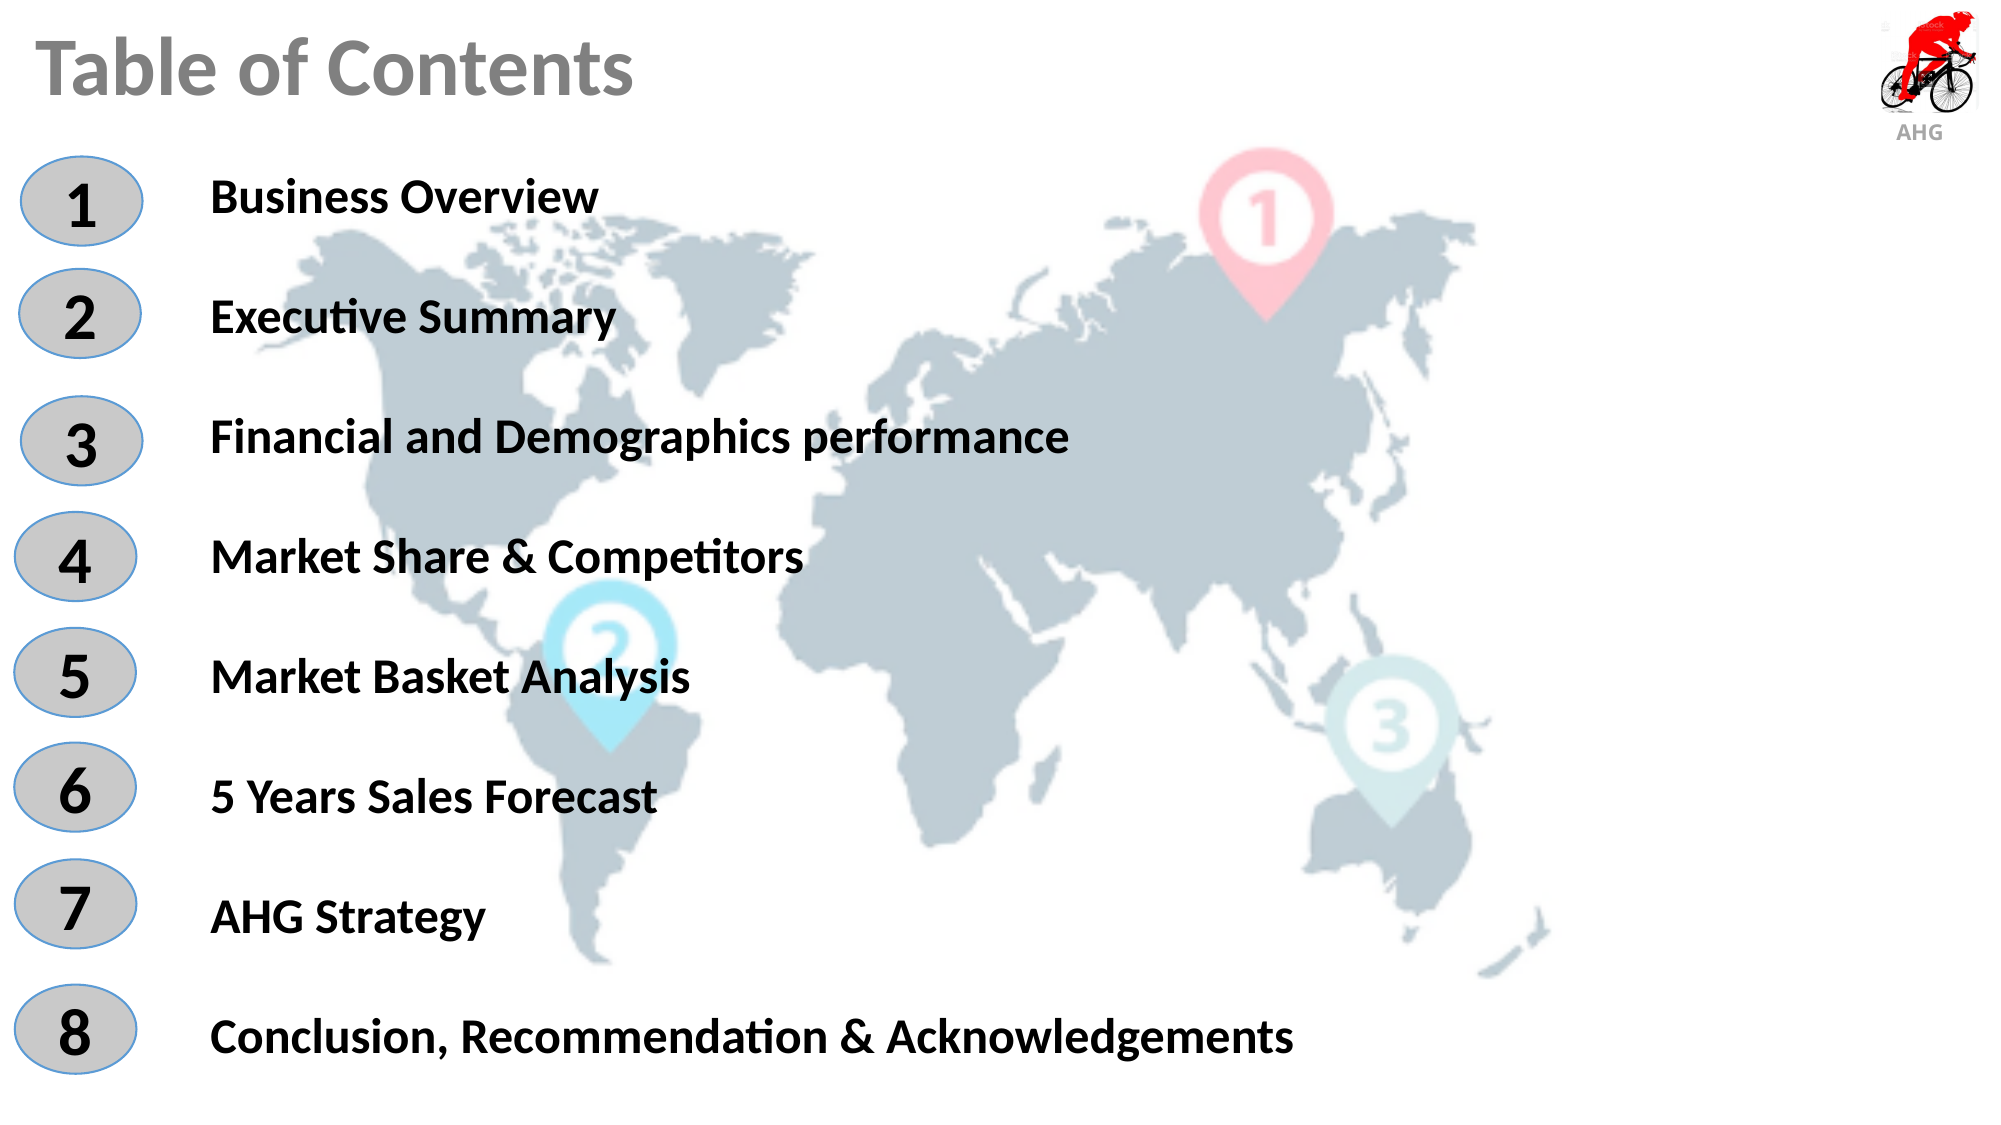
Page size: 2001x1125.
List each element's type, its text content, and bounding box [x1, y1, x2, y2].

text_box Business Overview Executive Summary Financial and Demographics performance Market Share & Competitors Market Basket Analysis 5 Years Sales Forecast AHG Strategy Conclusion, Recommendation & Acknowledgements [195, 156, 1448, 1072]
text_box 8 [13, 983, 138, 1075]
text_box 4 [13, 510, 138, 603]
text_box 2 [18, 267, 142, 360]
text_box 3 [19, 395, 144, 487]
text_box 1 [19, 155, 144, 247]
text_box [1881, 11, 2000, 155]
text_box Table of Contents [20, 4, 741, 119]
text_box 6 [13, 741, 137, 833]
text_box 7 [13, 858, 138, 950]
picture [252, 96, 1568, 1029]
text_box 5 [13, 626, 137, 718]
